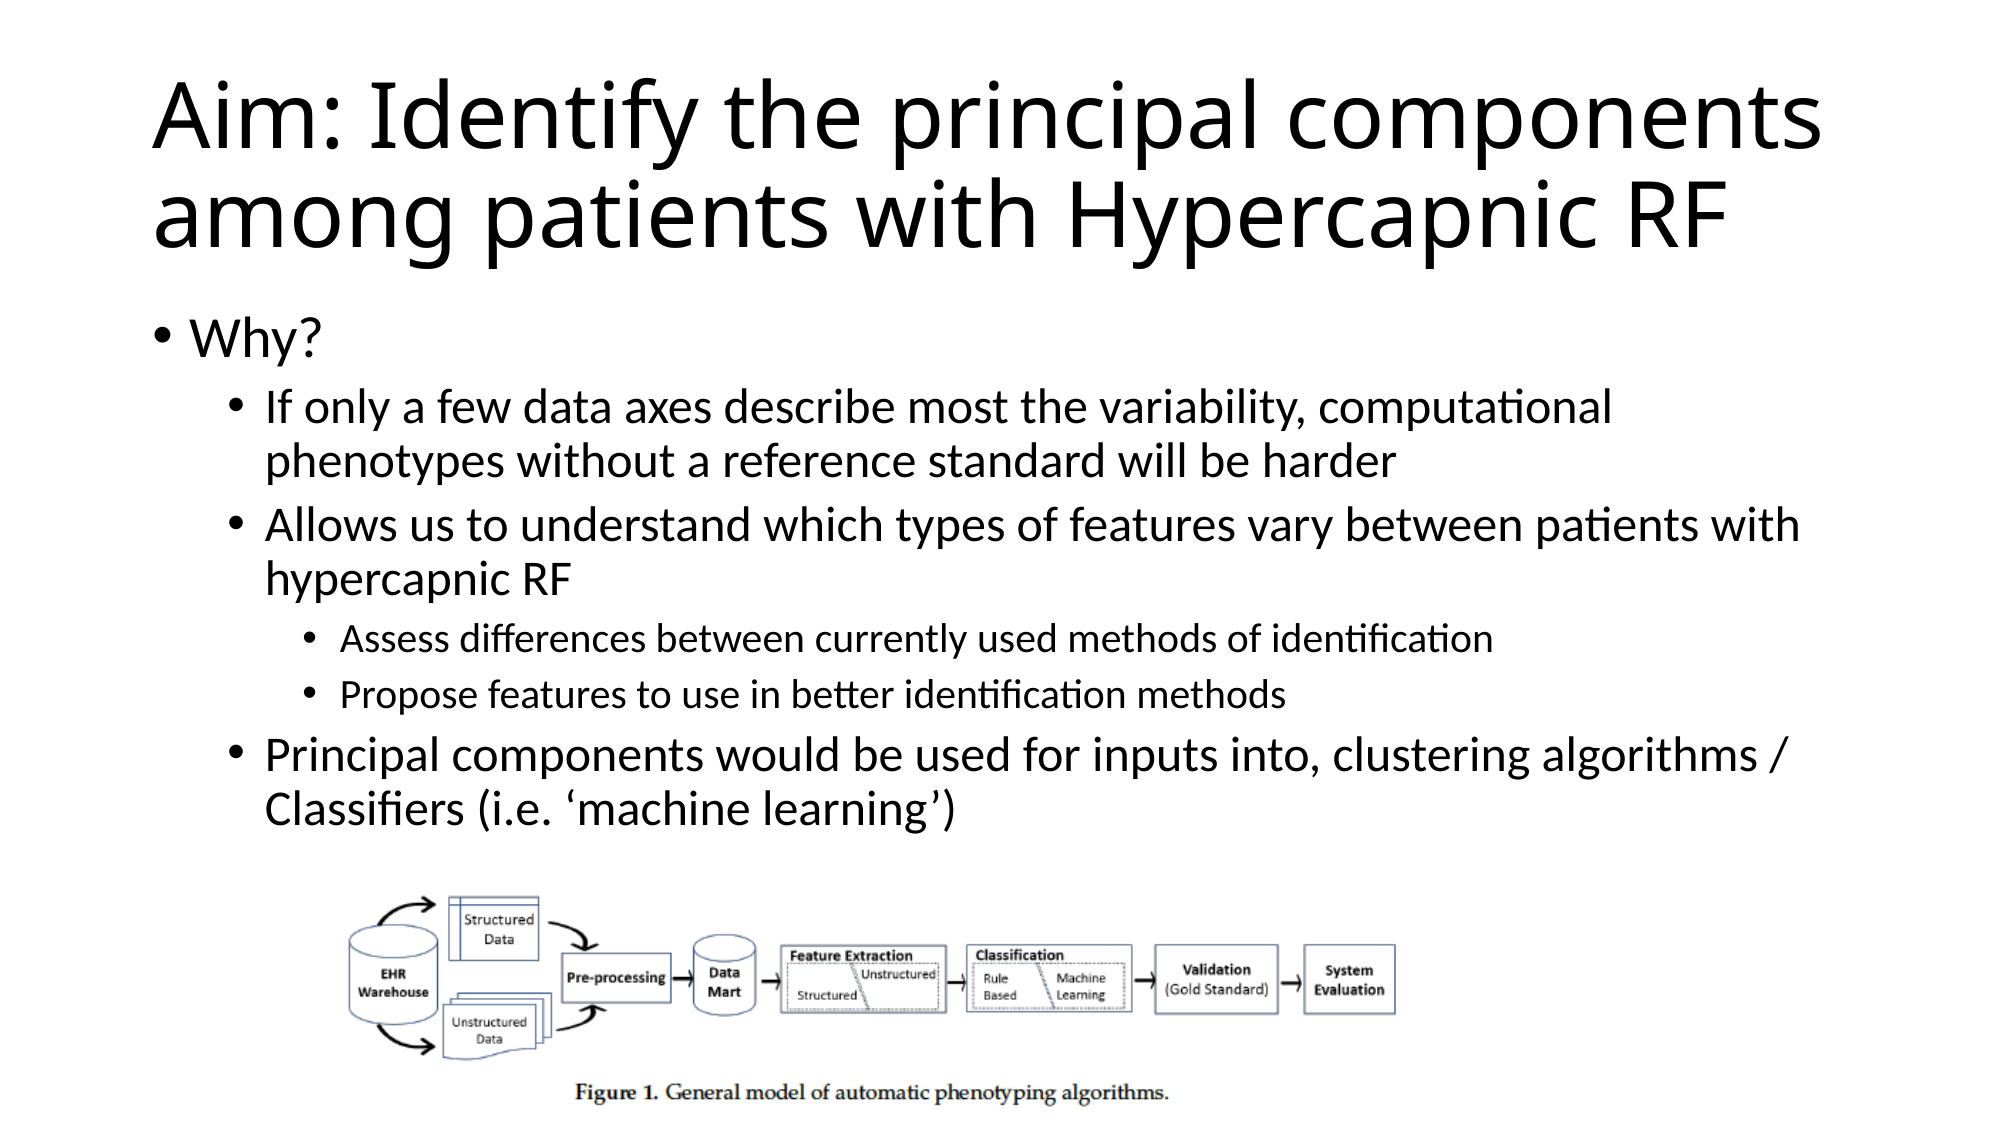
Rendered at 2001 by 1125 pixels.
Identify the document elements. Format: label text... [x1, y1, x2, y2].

picture [319, 866, 1413, 1118]
title Aim: Identify the principal components among patients with Hypercapnic RF [137, 59, 1863, 278]
list Why? If only a few data axes describe most the variability, computational phenotypes without a reference standard will be harder Allows us to understand which types of features vary between patients with hypercapnic RF Assess differences between currently used methods of identification Propose features to use in better identification methods Principal components would be used for inputs into, clustering algorithms / Classifiers (i.e. ‘machine learning’) [137, 299, 1863, 1014]
